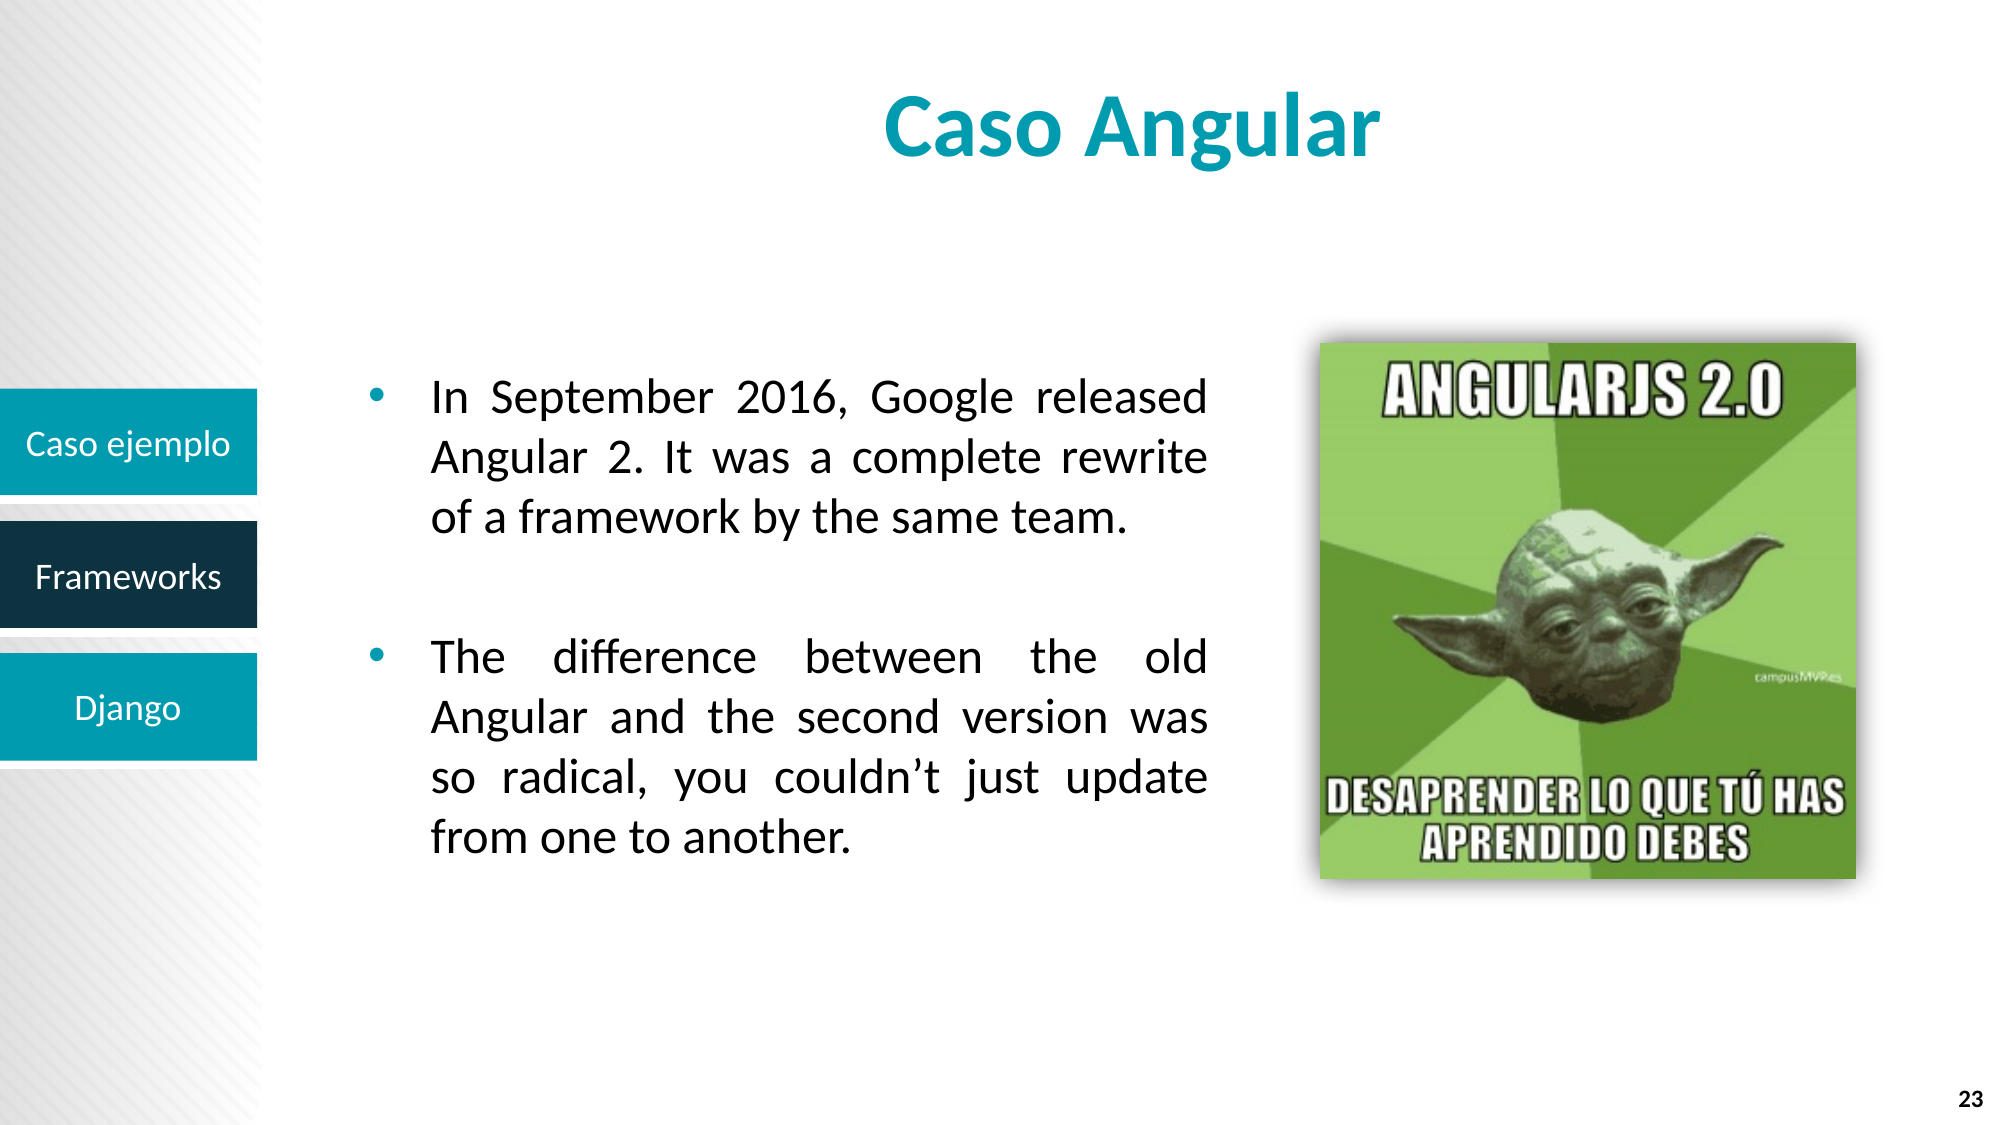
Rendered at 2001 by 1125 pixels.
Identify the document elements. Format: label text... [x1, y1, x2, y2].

picture [1320, 343, 1856, 880]
list In September 2016, Google released Angular 2. It was a complete rewrite of a framework by the same team. The difference between the old Angular and the second version was so radical, you couldn’t just update from one to another. [340, 231, 1225, 997]
title Caso Angular [340, 36, 1927, 204]
text_box Django [0, 653, 257, 758]
slide_number 23 [1921, 1072, 2000, 1124]
